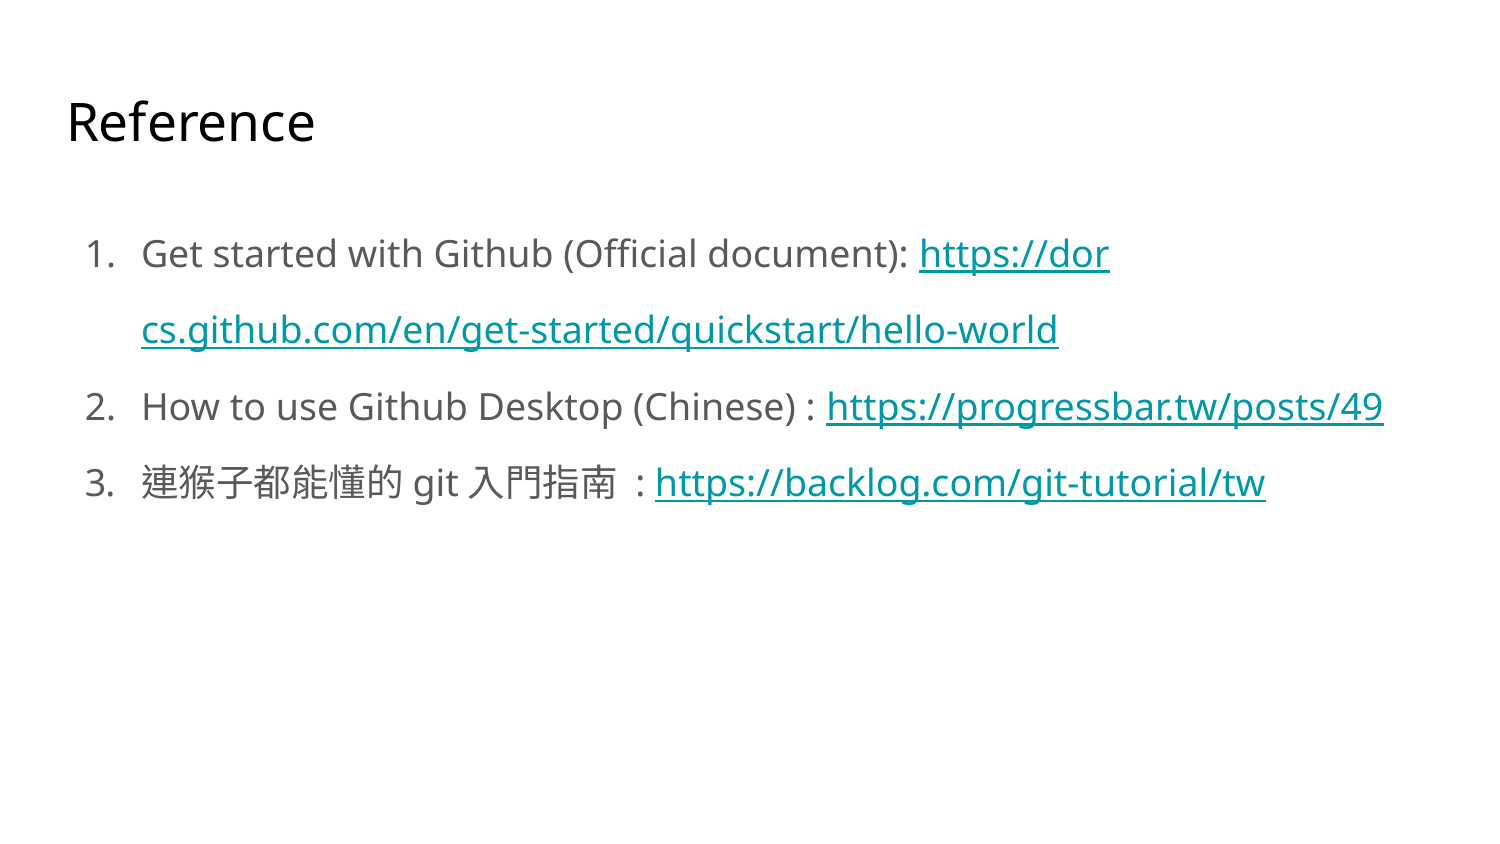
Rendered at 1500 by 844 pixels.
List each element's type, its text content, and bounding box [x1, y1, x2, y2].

list Get started with Github (Official document): https://dorcs.github.com/en/get-started/quickstart/hello-world How to use Github Desktop (Chinese) : https://progressbar.tw/posts/49 連猴子都能懂的git入門指南 : https://backlog.com/git-tutorial/tw [51, 189, 1449, 752]
title Reference [51, 72, 1449, 167]
